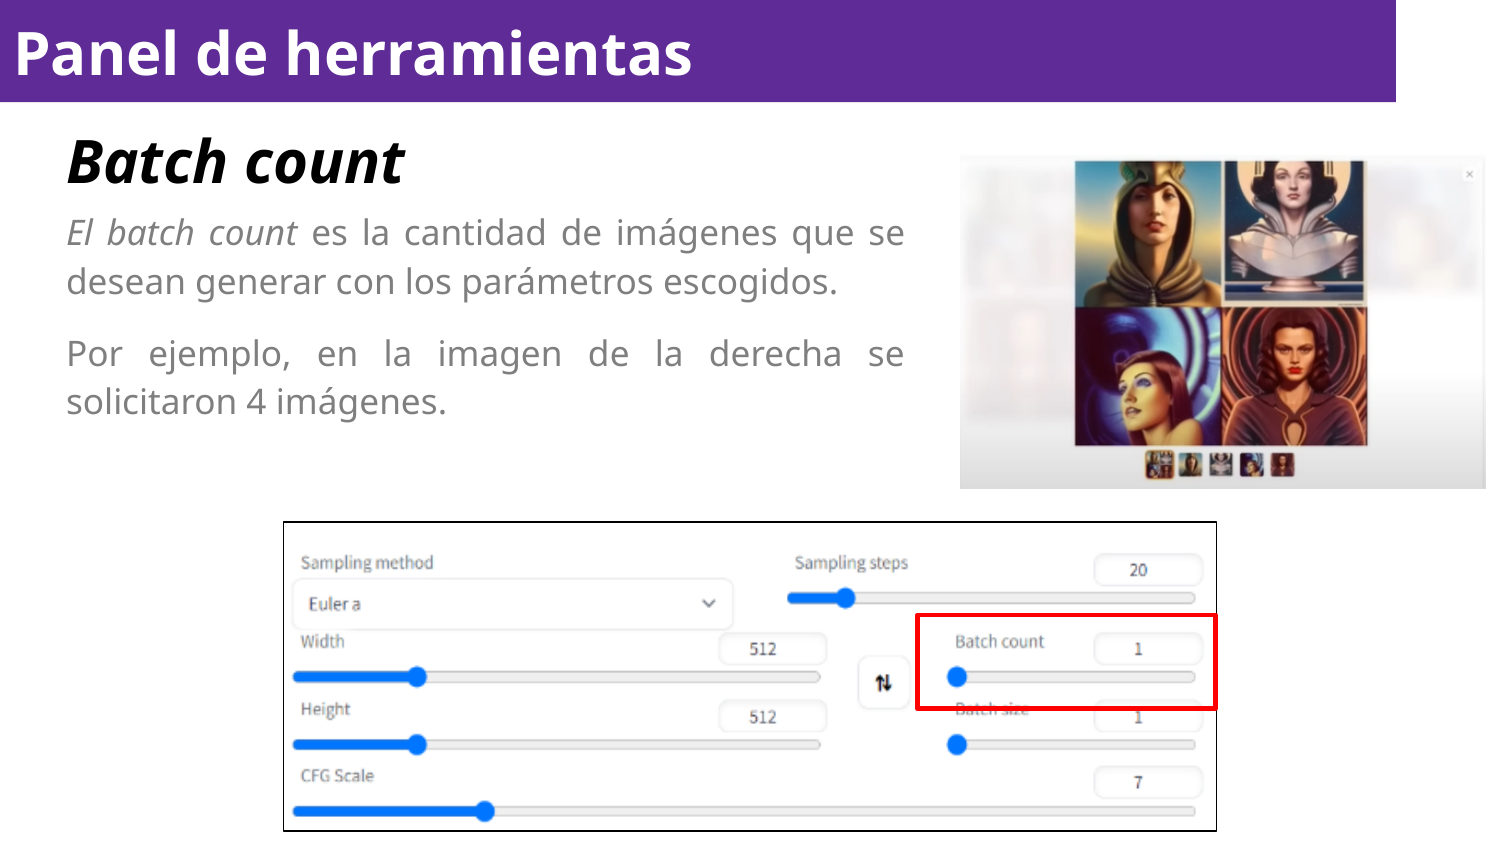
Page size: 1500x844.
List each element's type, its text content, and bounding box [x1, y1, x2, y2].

picture [960, 149, 1486, 489]
title Batch count [51, 108, 1449, 211]
title Panel de herramientas [0, 0, 1396, 103]
list El batch count es la cantidad de imágenes que se desean generar con los parámetros escogidos. Por ejemplo, en la imagen de la derecha se solicitaron 4 imágenes. [51, 189, 922, 475]
picture [284, 522, 1216, 831]
